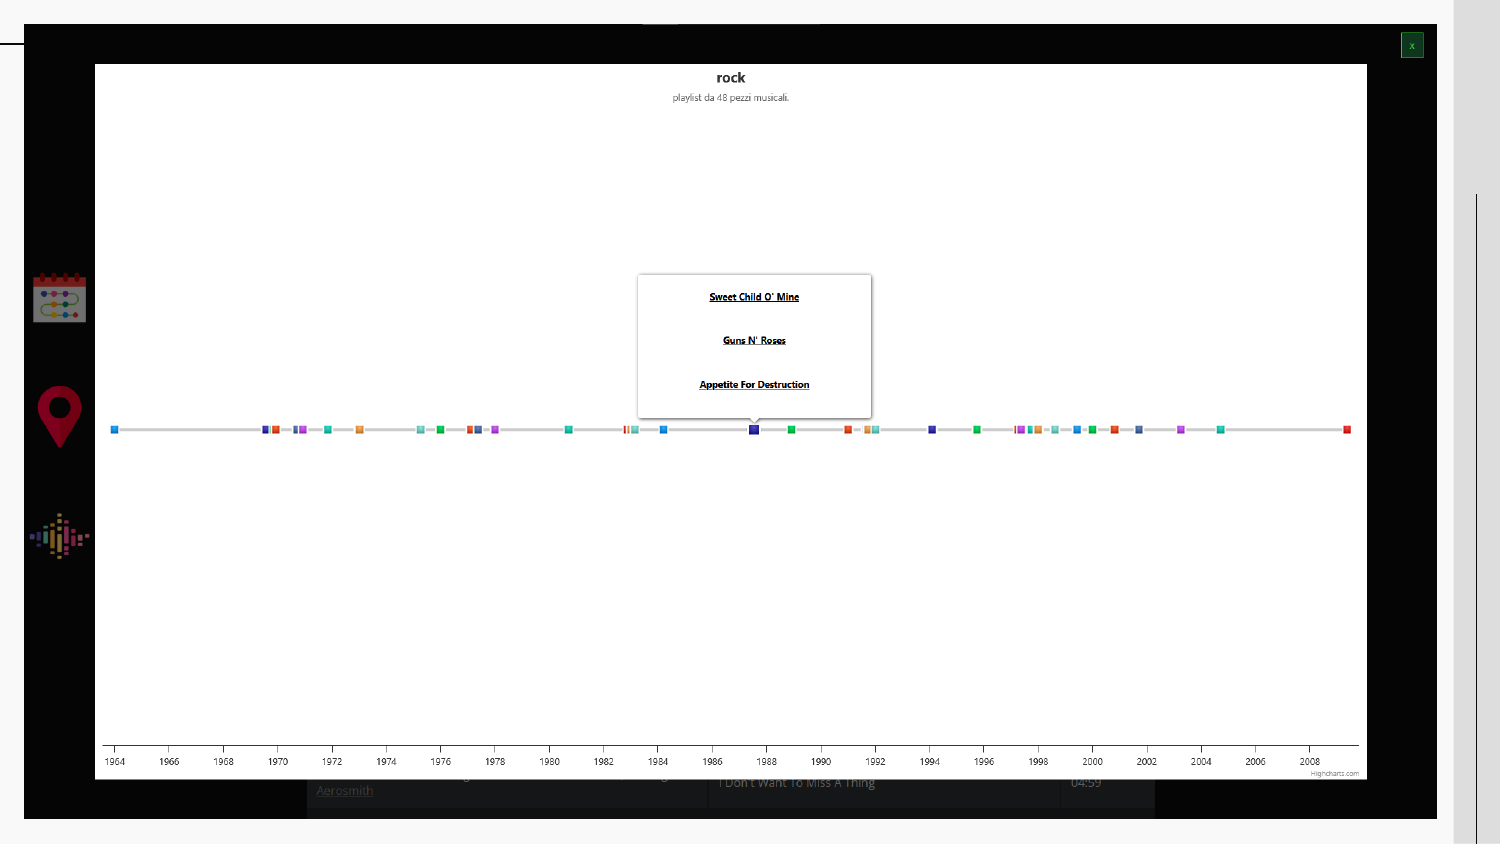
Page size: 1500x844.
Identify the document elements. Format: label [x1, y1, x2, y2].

picture [24, 24, 1437, 819]
